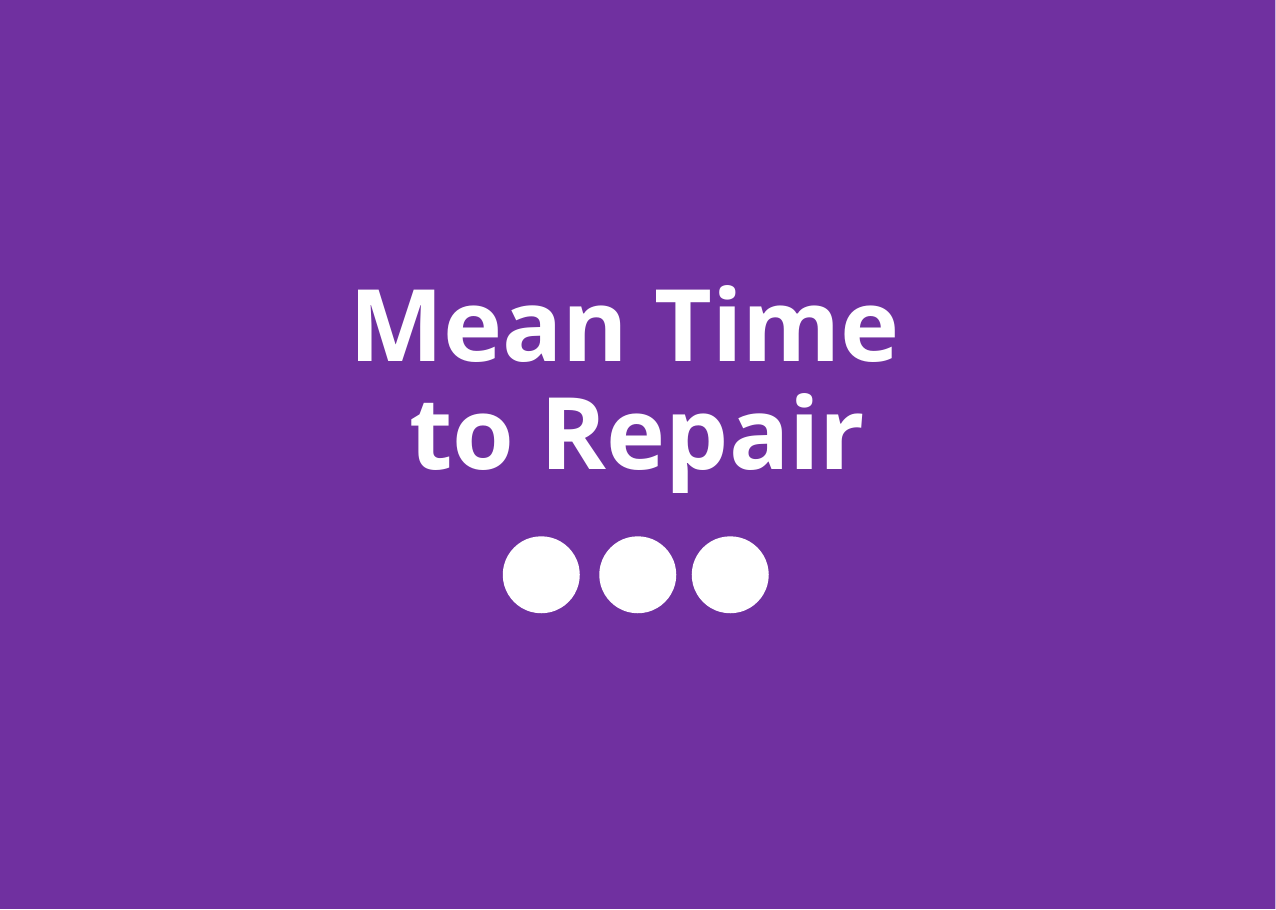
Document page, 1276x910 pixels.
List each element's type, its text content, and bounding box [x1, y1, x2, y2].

title Mean Time to Repair [117, 253, 1158, 513]
